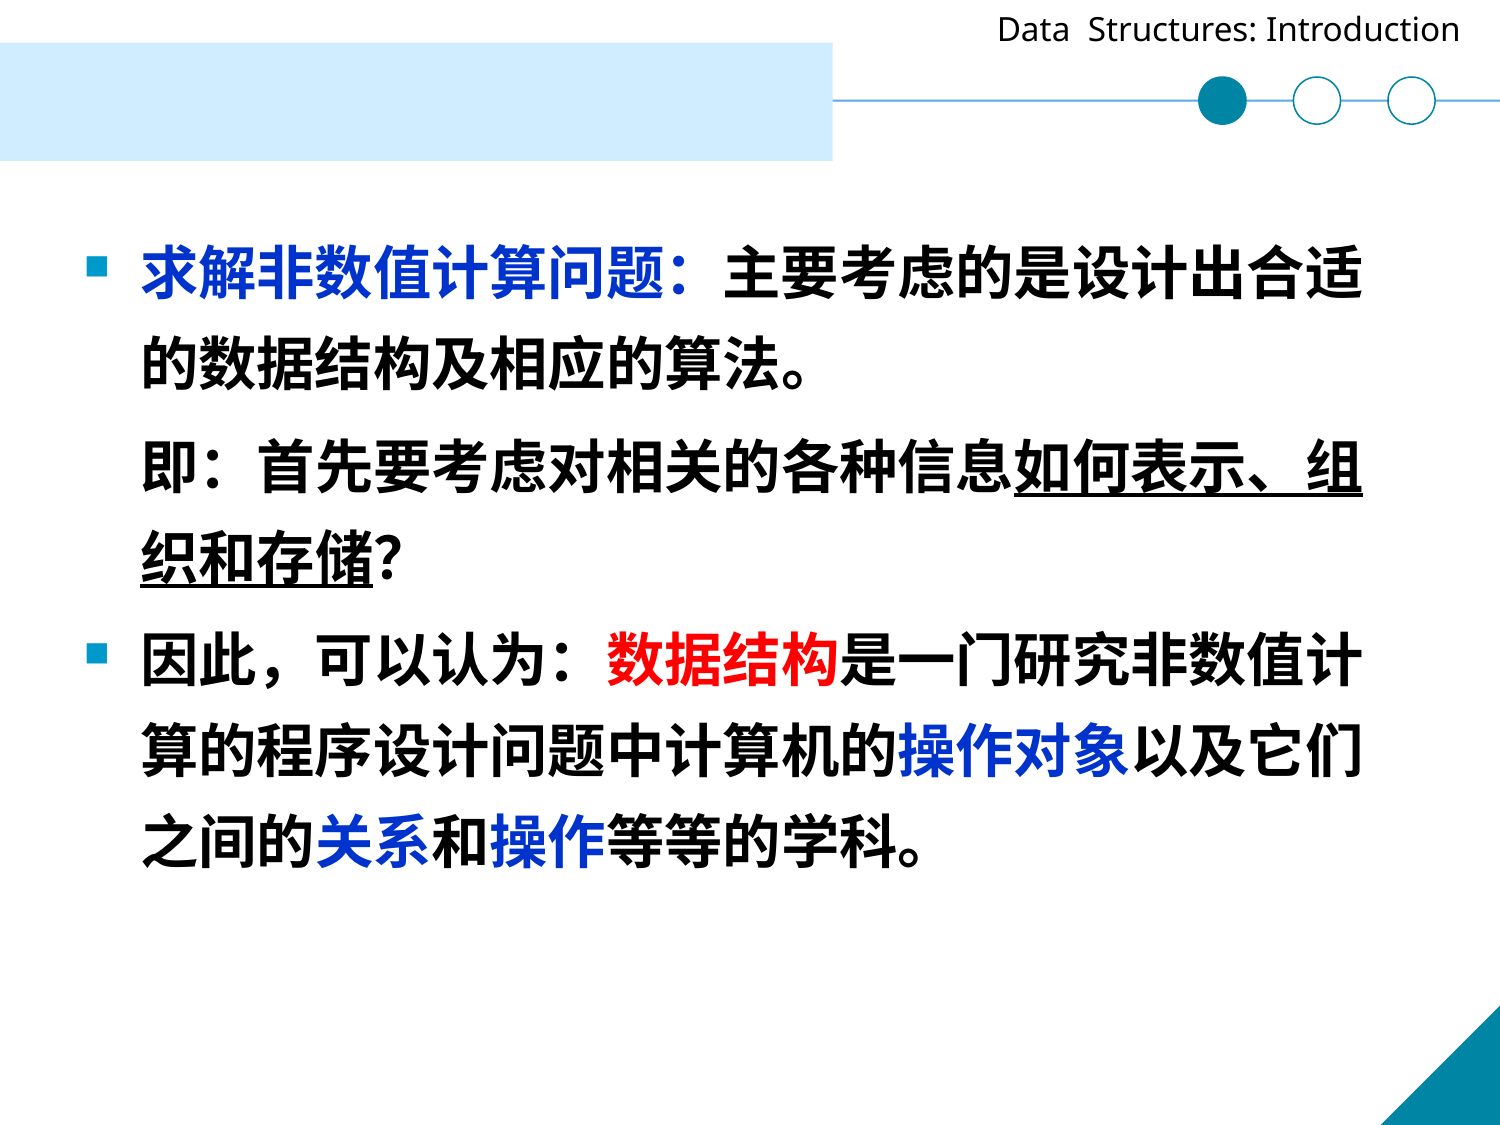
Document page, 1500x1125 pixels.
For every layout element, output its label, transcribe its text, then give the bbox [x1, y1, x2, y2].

text_box [1293, 77, 1341, 125]
text_box [1387, 77, 1436, 125]
text_box [1198, 77, 1247, 125]
text_box 求解非数值计算问题：主要考虑的是设计出合适的数据结构及相应的算法。 即：首先要考虑对相关的各种信息如何表示、组织和存储？ 因此，可以认为：数据结构是一门研究非数值计算的程序设计问题中计算机的操作对象以及它们之间的关系和操作等等的学科。 [69, 208, 1424, 1009]
